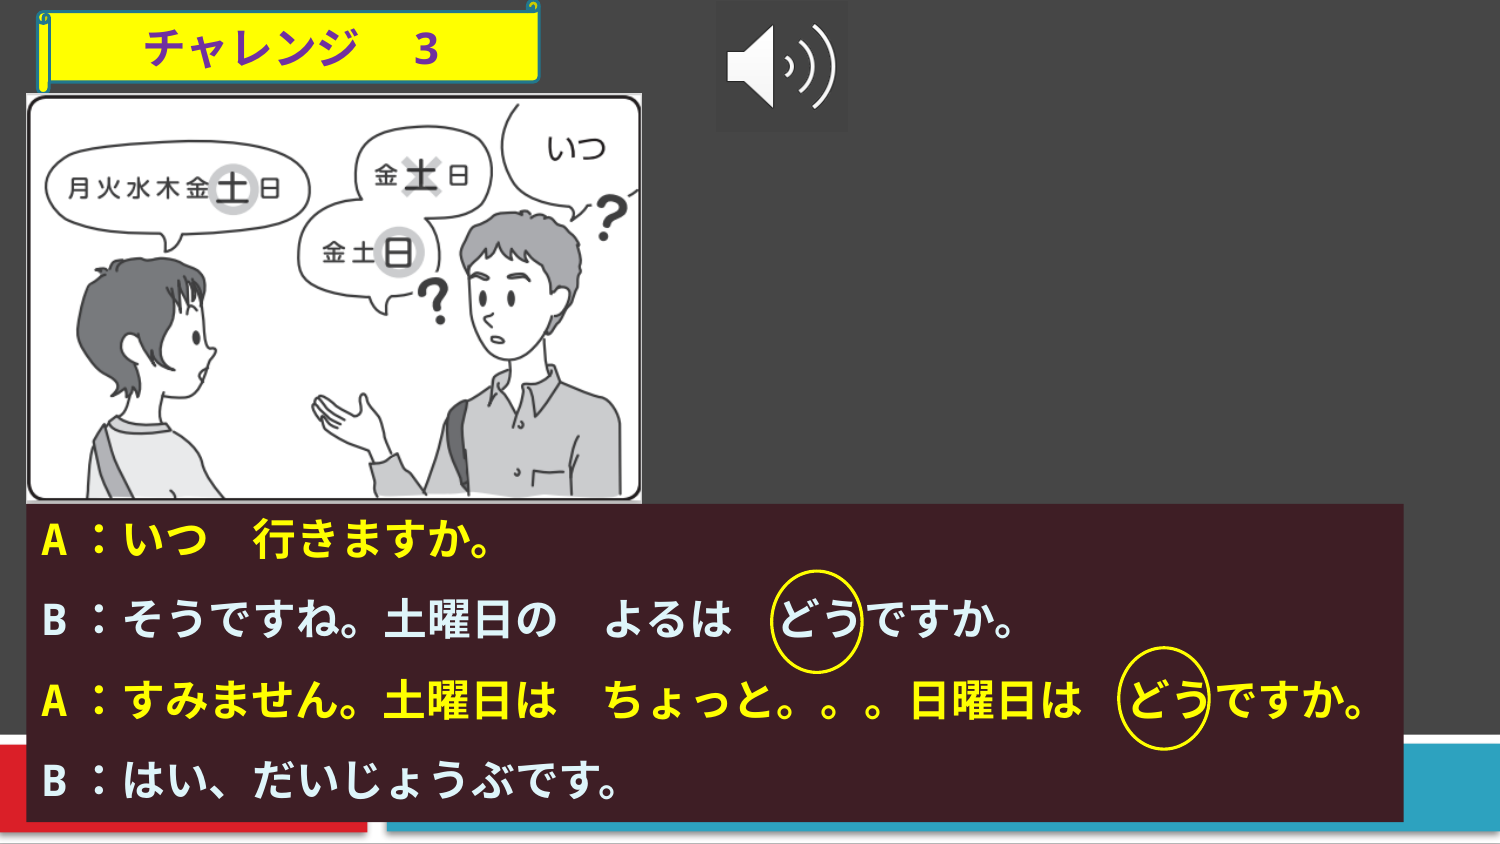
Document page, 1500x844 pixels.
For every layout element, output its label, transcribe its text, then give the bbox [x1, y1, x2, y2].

text_box チャレンジ 3 [35, 0, 541, 92]
picture [25, 93, 642, 505]
text_box [1117, 646, 1211, 751]
picture [714, 0, 849, 134]
text_box [770, 569, 864, 674]
text_box A：いつ 行きますか。 B：そうですね。土曜日の よるは どうですか。 A：すみません。土曜日は ちょっと。。。日曜日は どうですか。 B：はい、だいじょうぶです。 [26, 503, 1404, 823]
